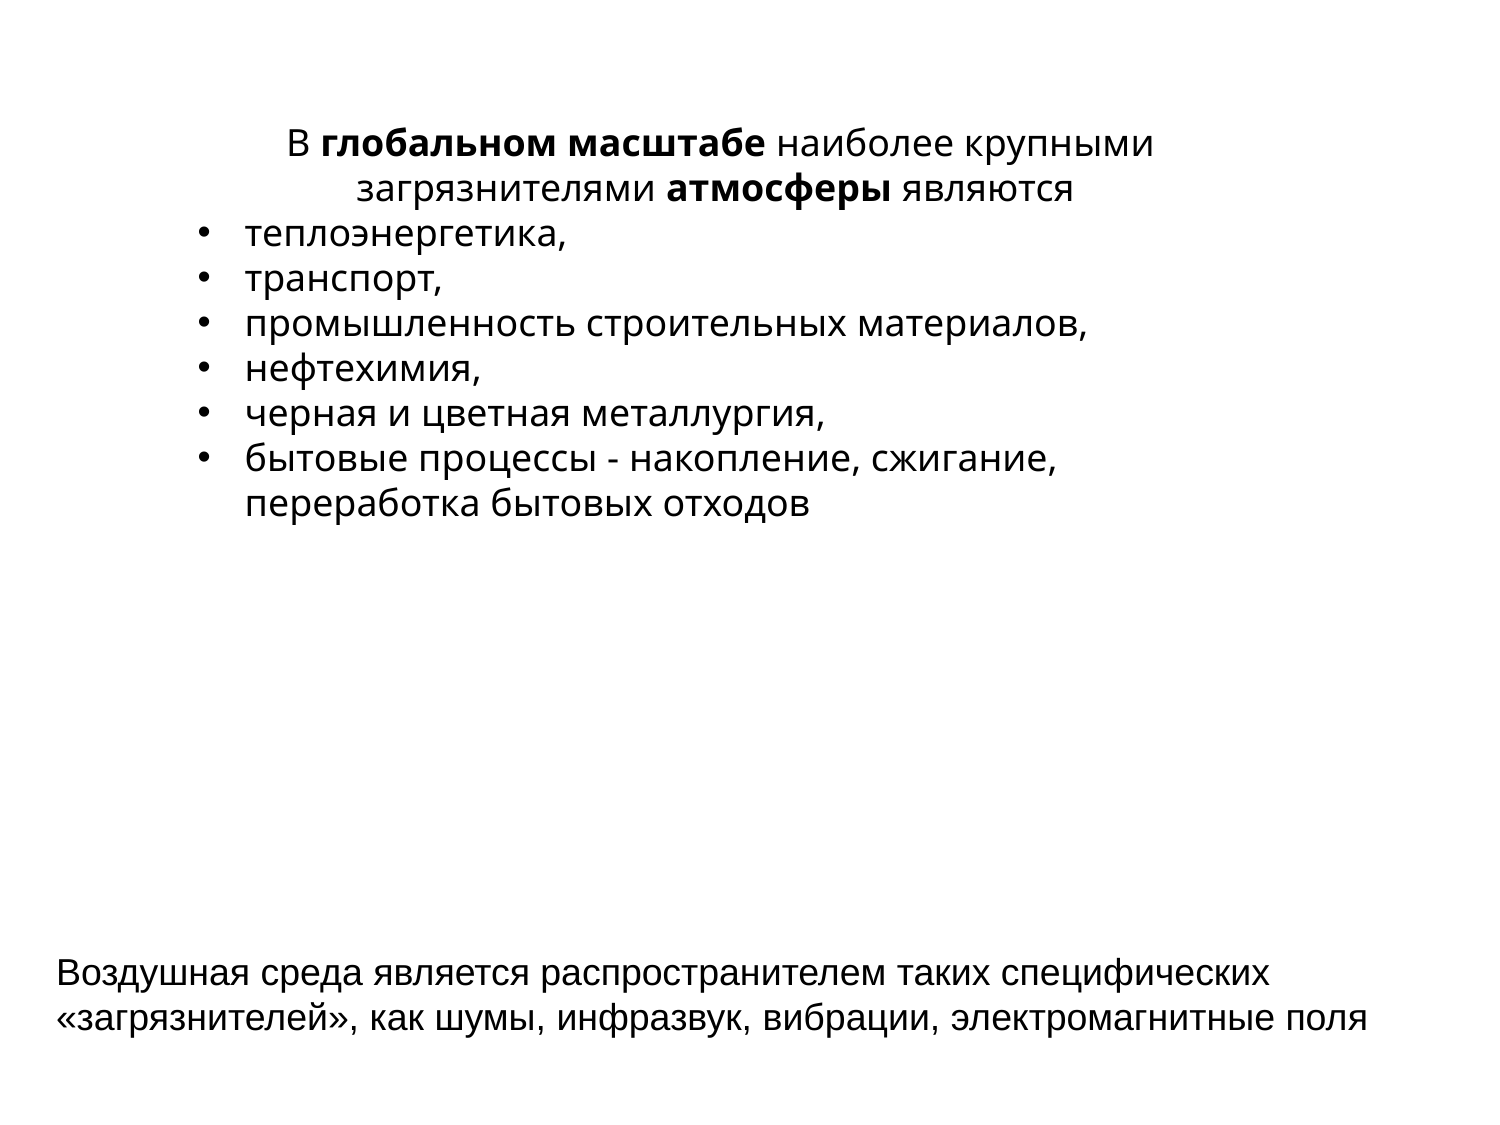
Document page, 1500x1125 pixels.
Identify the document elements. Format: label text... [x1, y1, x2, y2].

text_box Воздушная среда является распространителем таких специфических «загрязнителей», как шумы, инфразвук, вибрации, электромагнитные поля [41, 940, 1453, 1046]
text_box В глобальном масштабе наиболее крупными загрязнителями атмосферы являются теплоэнергетика, транспорт, промышленность строительных материалов, нефтехимия, черная и цветная металлургия, бытовые процессы - накопление, сжигание, переработка бытовых отходов [182, 66, 1258, 532]
